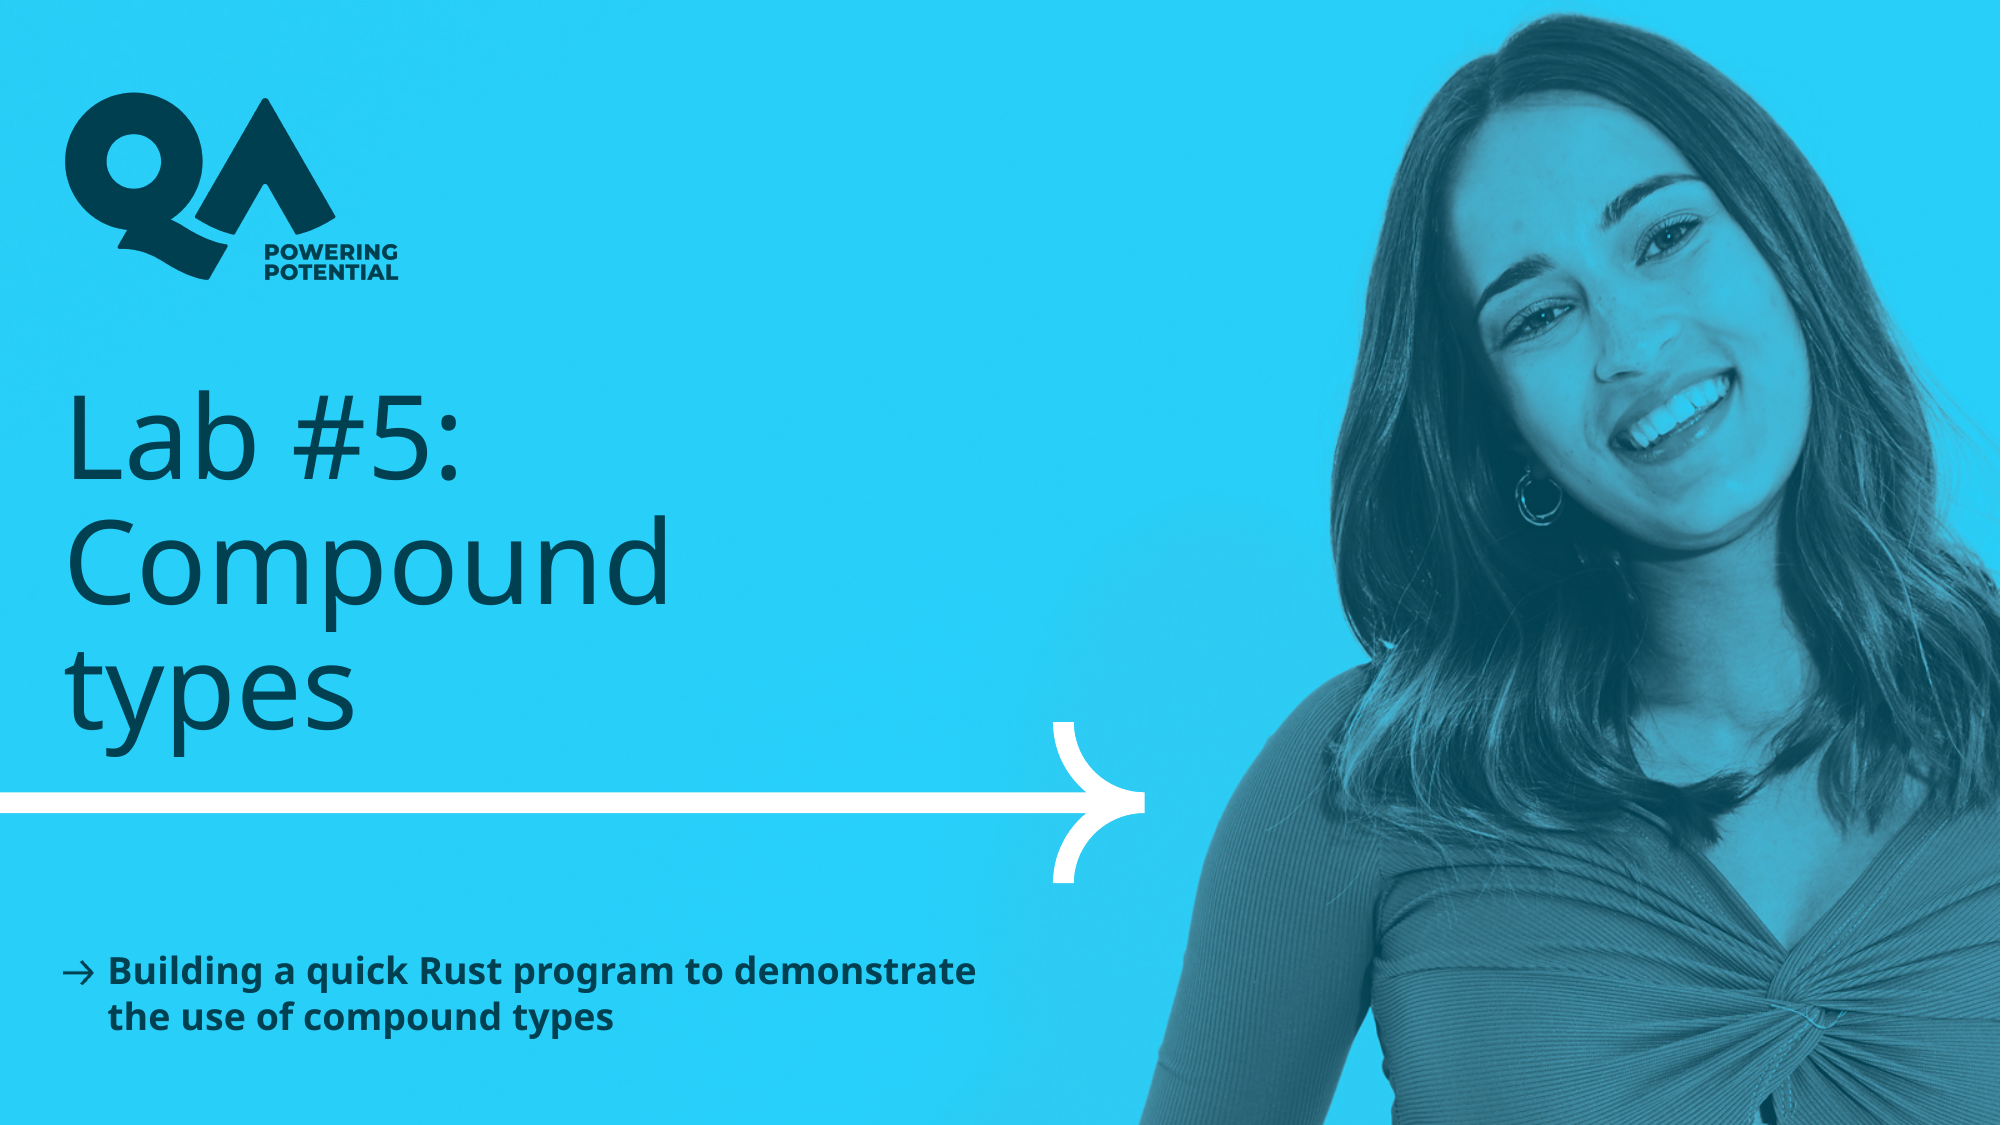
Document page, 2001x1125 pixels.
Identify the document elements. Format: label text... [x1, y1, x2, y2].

list Building a quick Rust program to demonstrate the use of compound types [63, 946, 987, 1063]
title Lab #5: Compound types [63, 379, 987, 753]
picture [0, 0, 2000, 1125]
